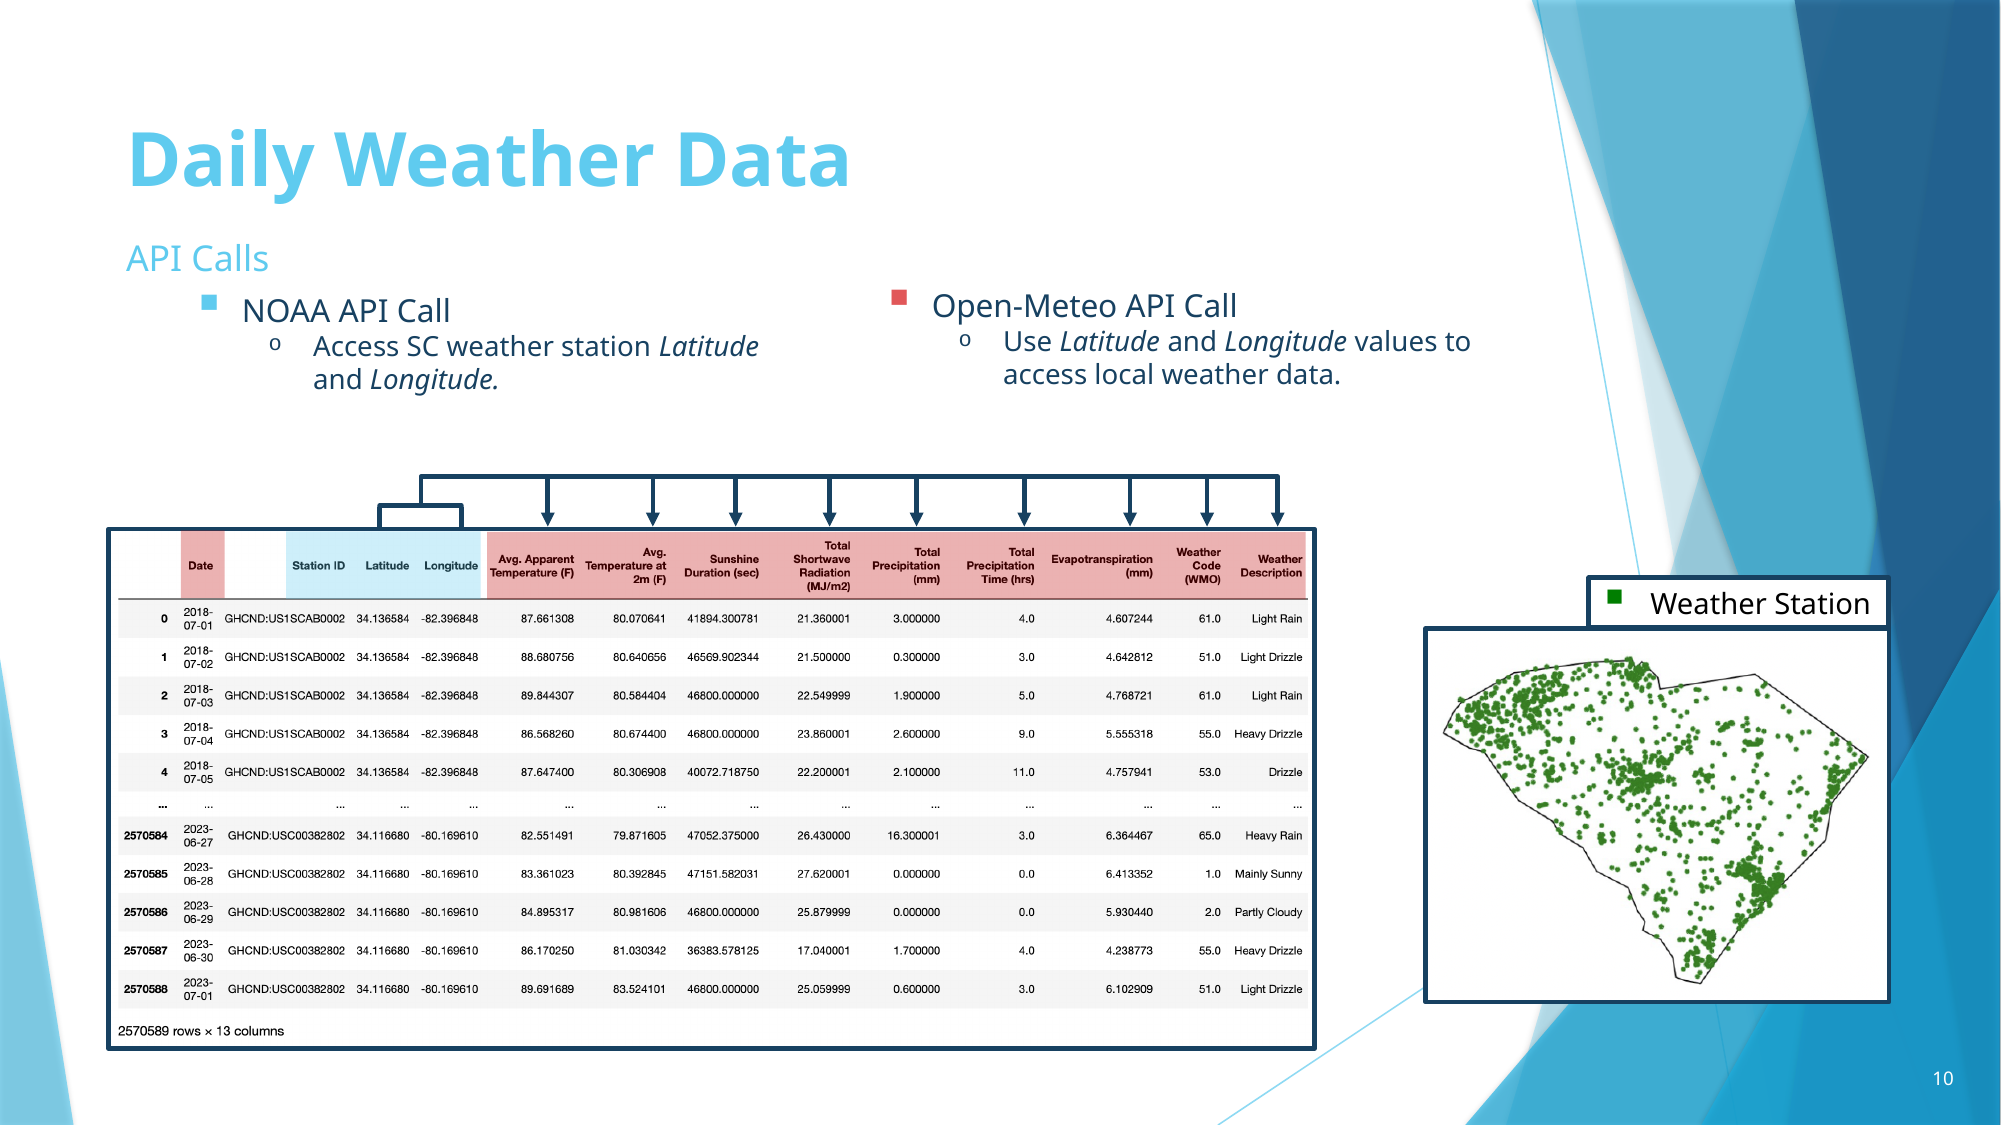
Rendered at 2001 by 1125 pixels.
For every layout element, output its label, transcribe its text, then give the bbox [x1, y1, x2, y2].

text_box Daily Weather Data [111, 99, 1522, 209]
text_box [110, 476, 1890, 1047]
list API Calls NOAA API Call Access SC weather station Latitude and Longitude. Open-Meteo API Call Use Latitude and Longitude values to access local weather data. [111, 228, 1522, 476]
slide_number 10 [1856, 1049, 1969, 1110]
